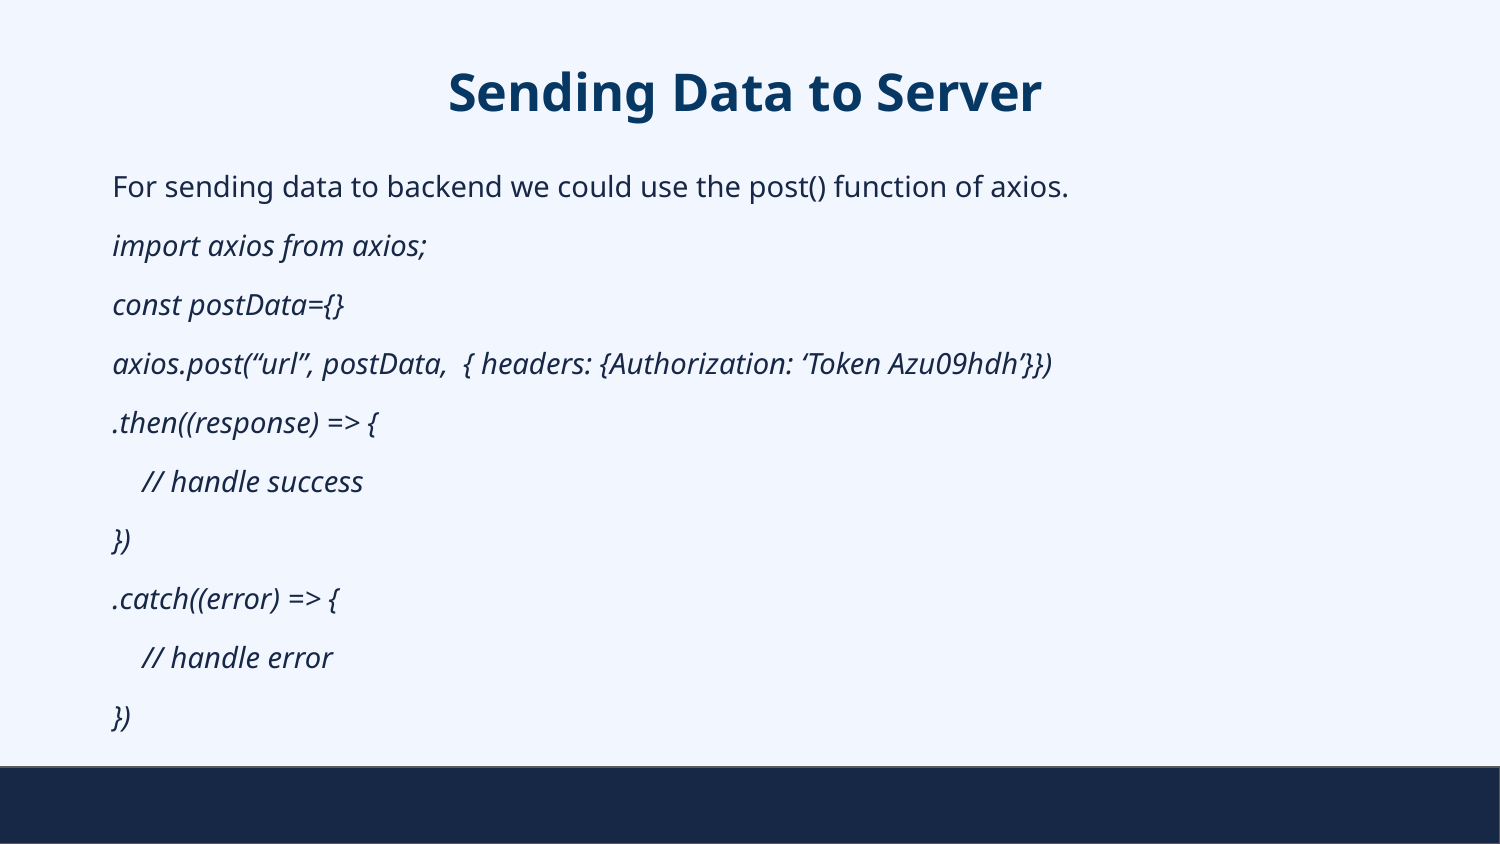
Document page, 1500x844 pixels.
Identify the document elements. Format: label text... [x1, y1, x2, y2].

text_box For sending data to backend we could use the post() function of axios. import axios from axios; const postData={} axios.post(“url”, postData, { headers: {Authorization: ‘Token Azu09hdh’}}) .then((response) => { // handle success }) .catch((error) => { // handle error }) [97, 147, 1397, 711]
text_box [0, 767, 1500, 844]
title Sending Data to Server [29, 35, 1462, 148]
